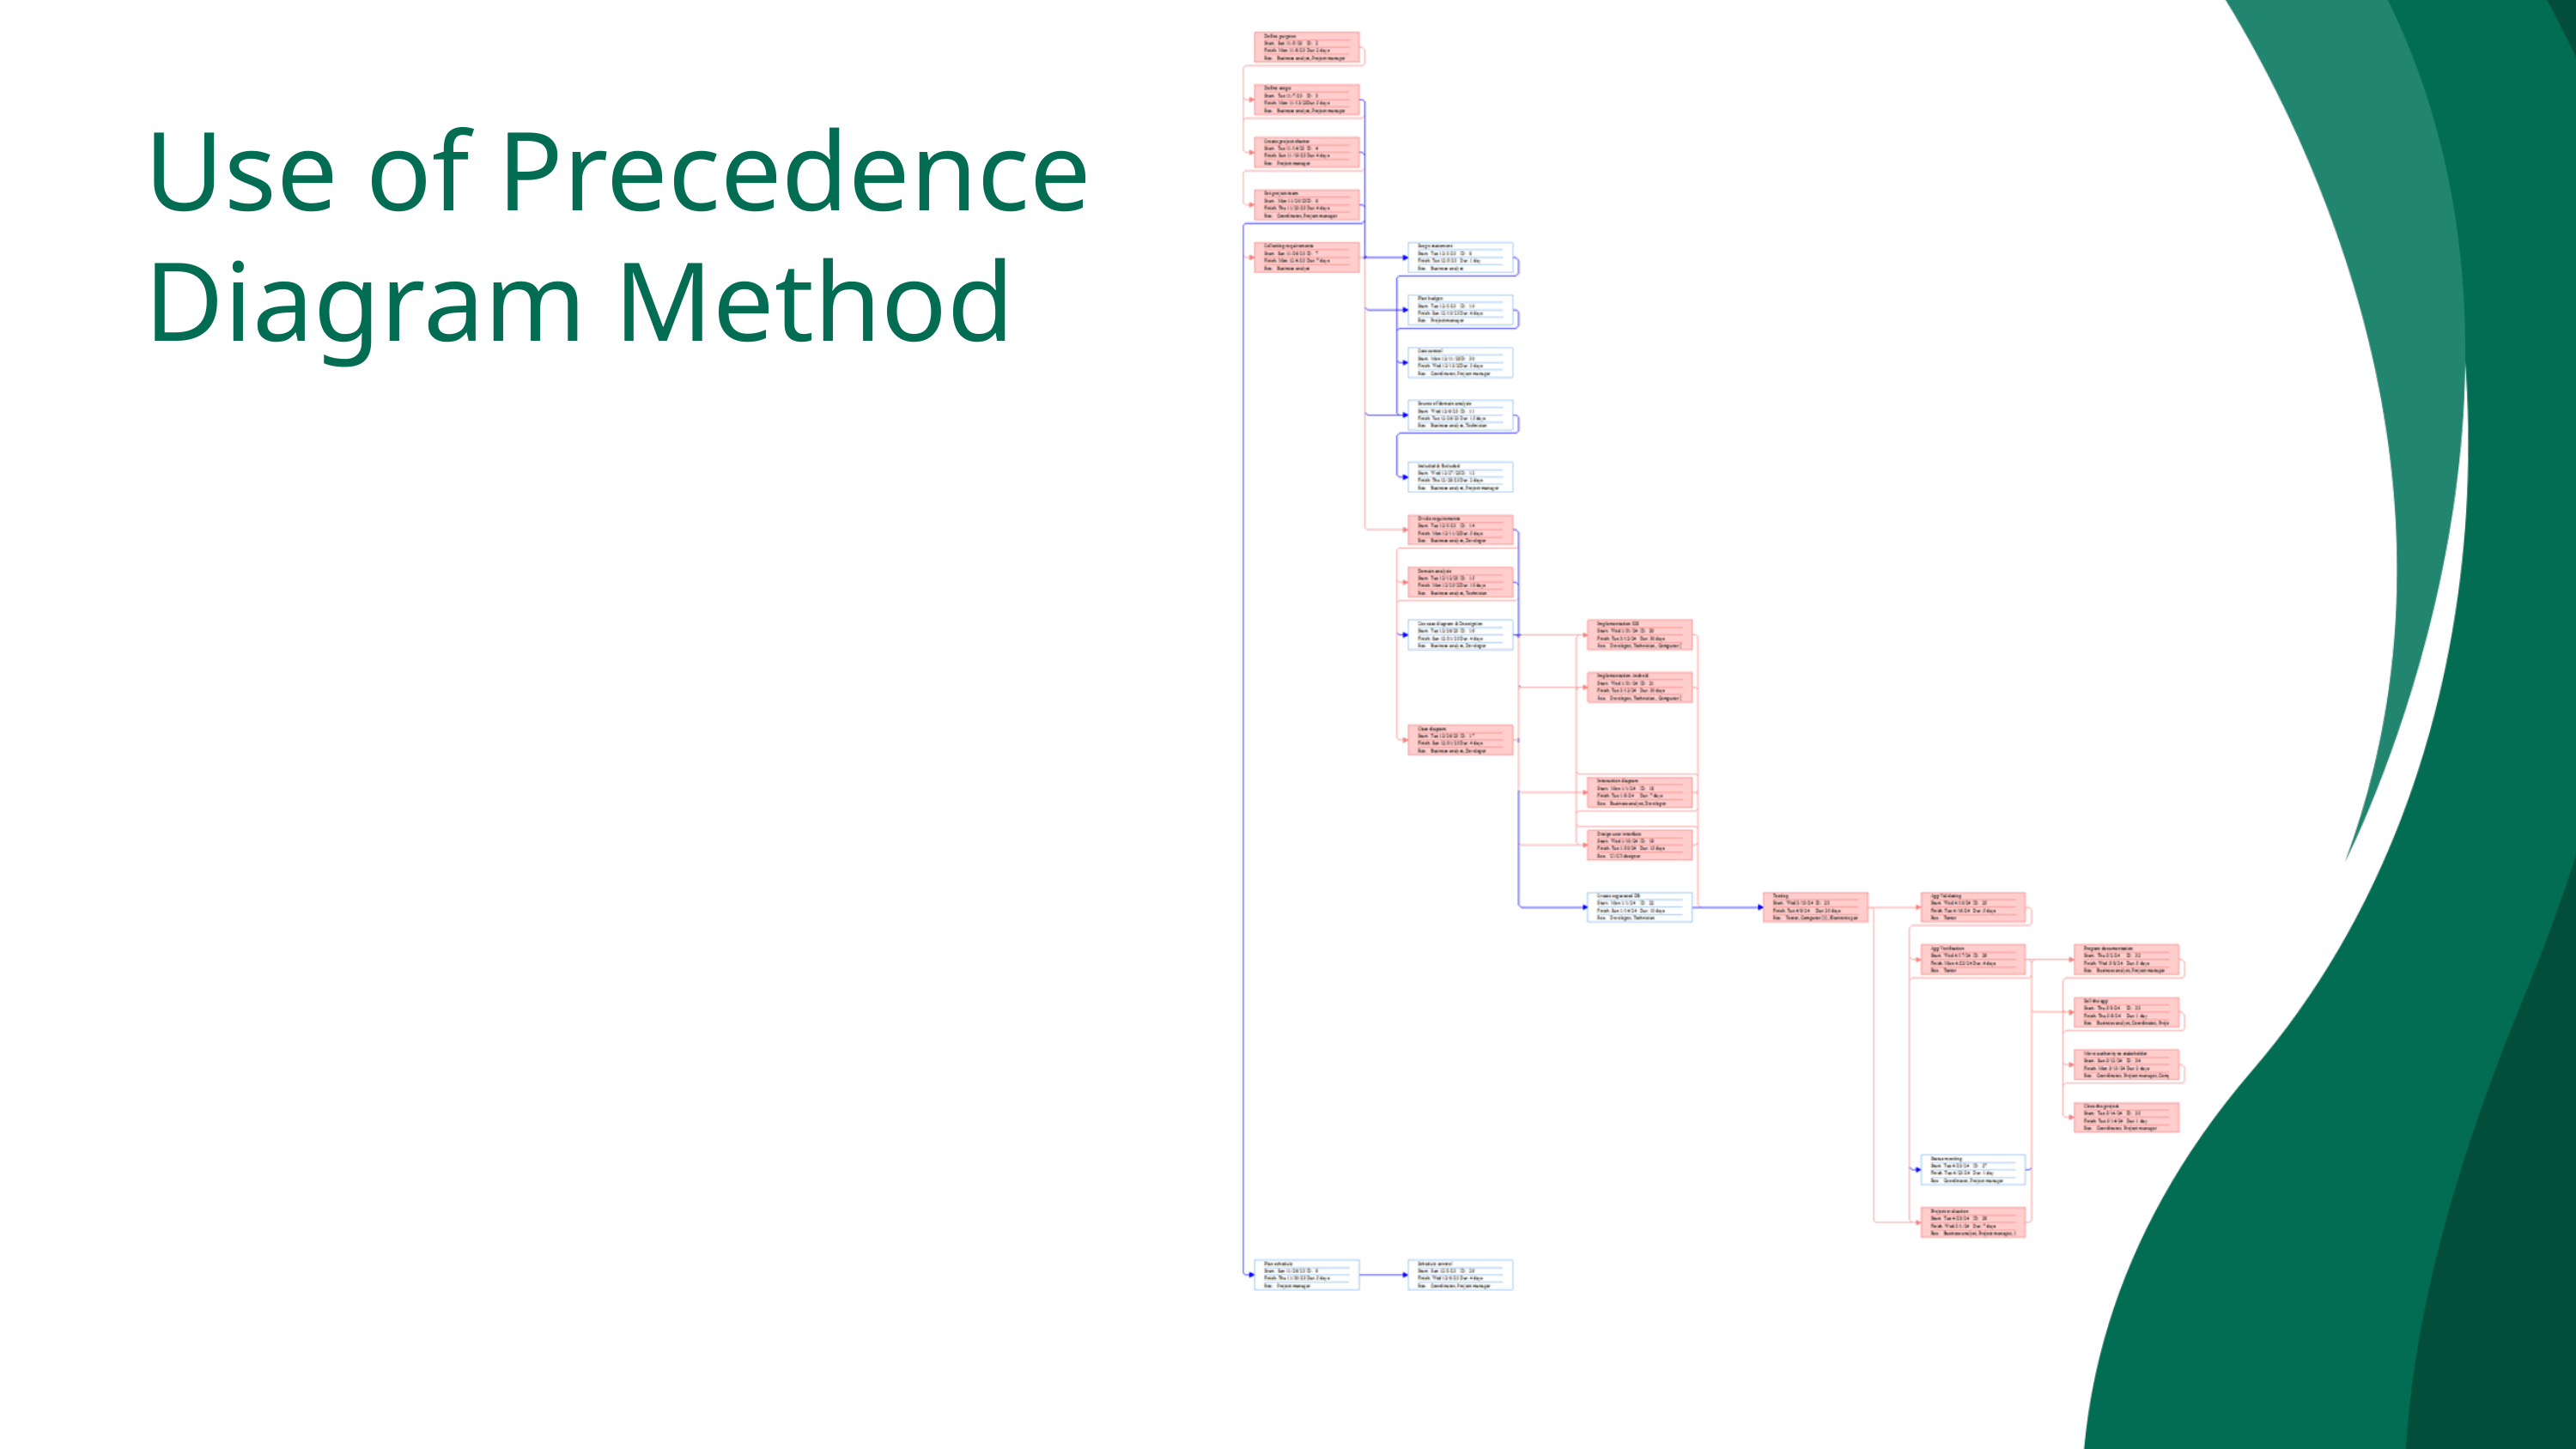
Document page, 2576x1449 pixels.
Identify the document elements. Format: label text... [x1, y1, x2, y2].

text_box Use of Precedence Diagram Method [144, 101, 1187, 364]
text_box [1234, 27, 1959, 1422]
text_box [1959, 0, 2576, 1449]
